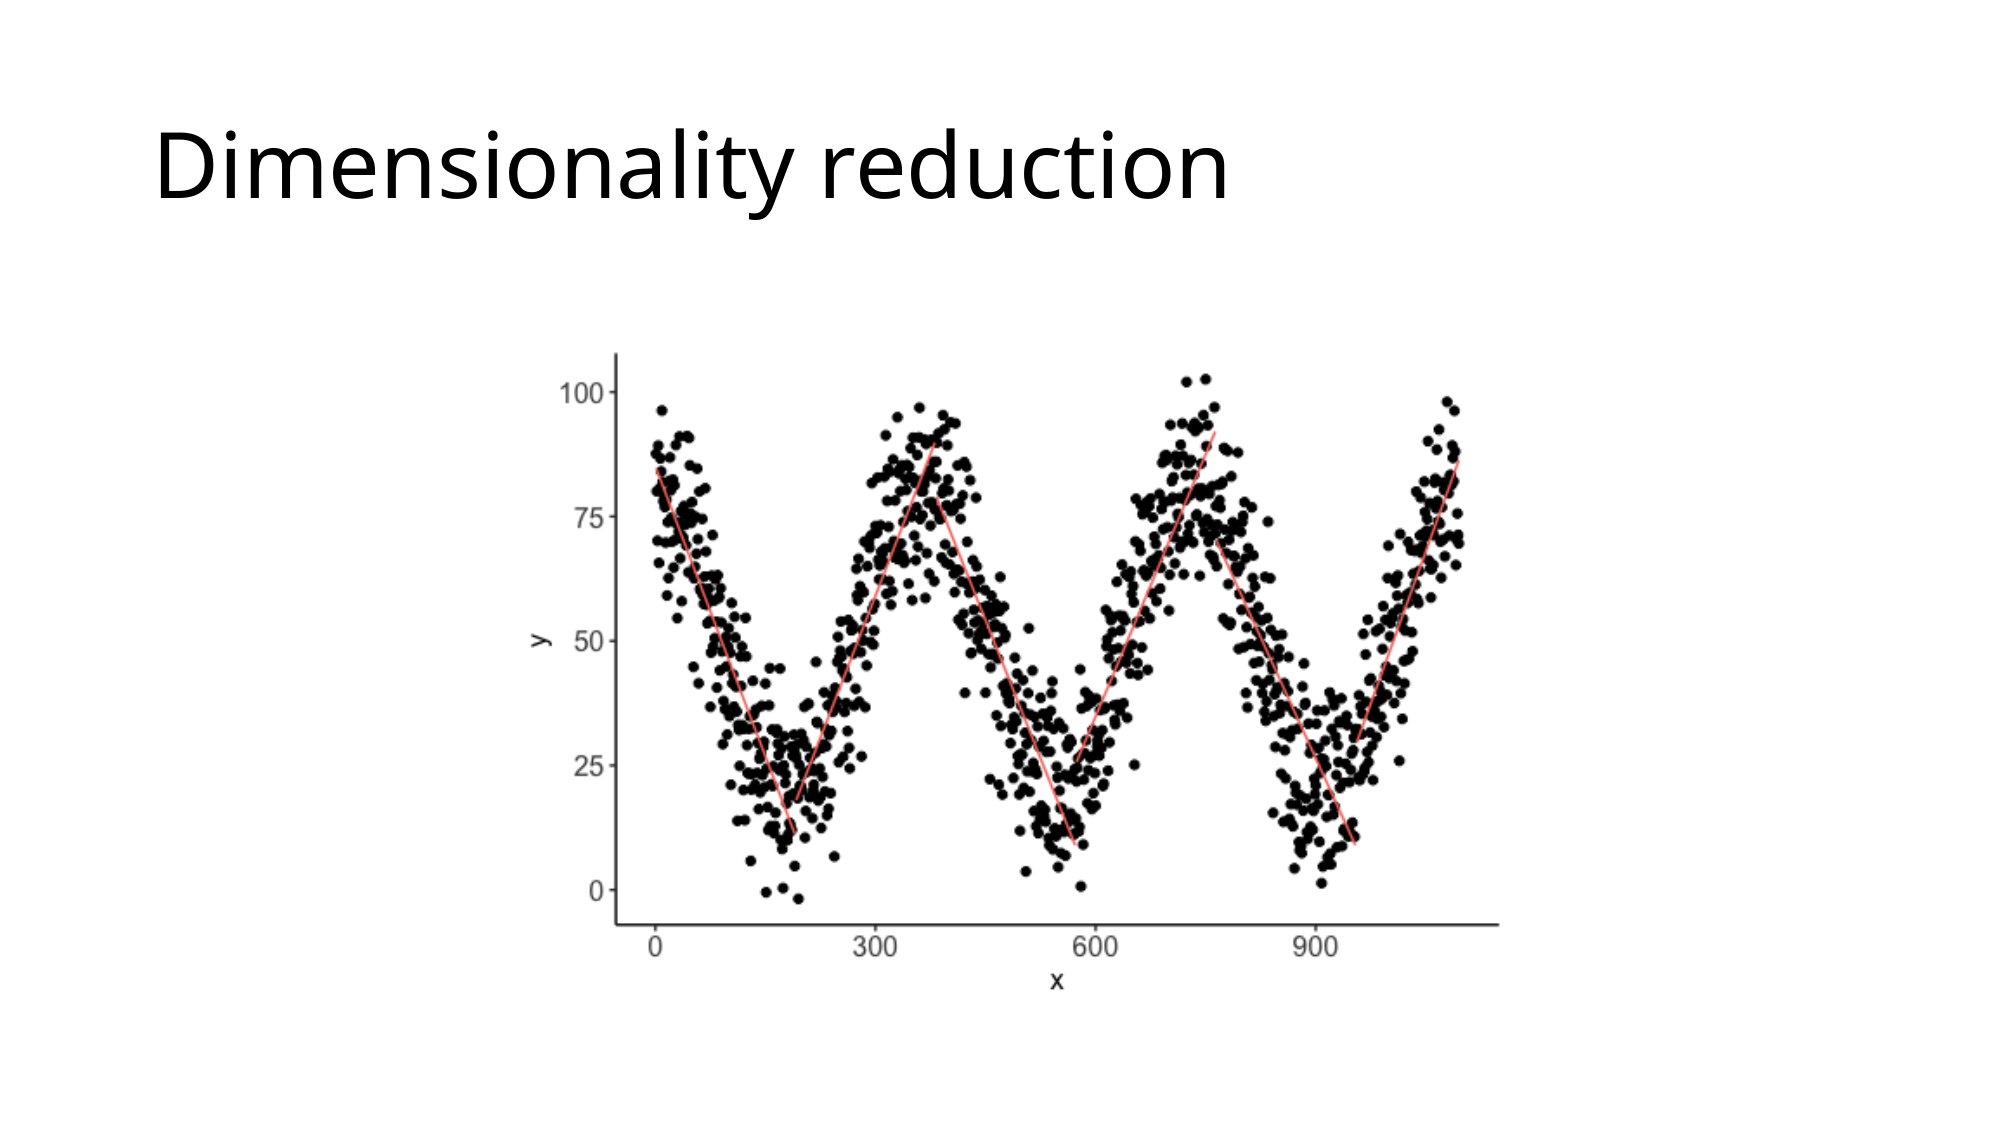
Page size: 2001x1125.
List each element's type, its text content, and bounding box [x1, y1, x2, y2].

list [514, 341, 1512, 1007]
title Dimensionality reduction [137, 59, 1863, 278]
